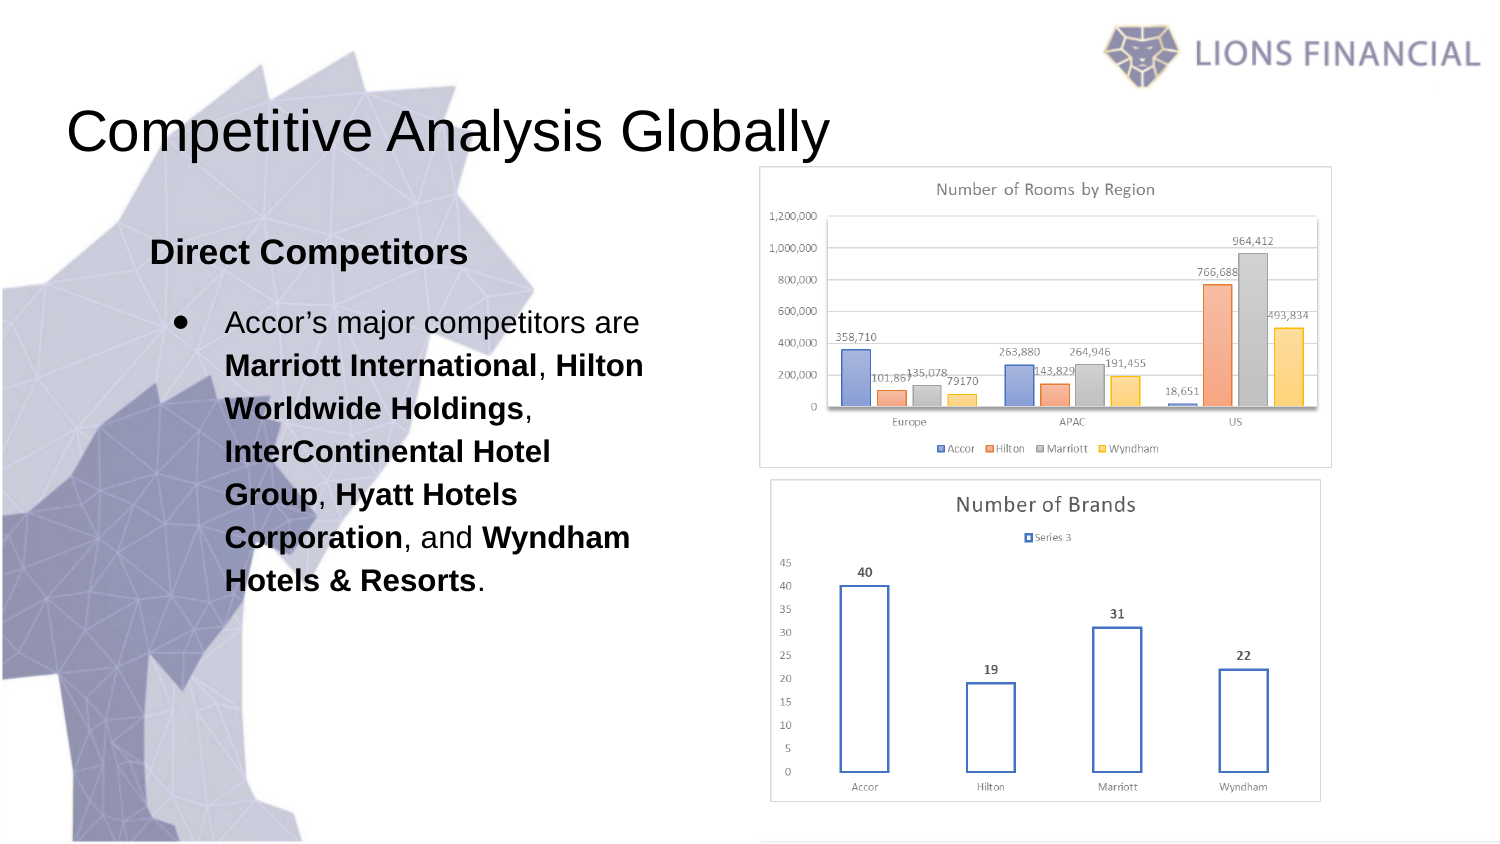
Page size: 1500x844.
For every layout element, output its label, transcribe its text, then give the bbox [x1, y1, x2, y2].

picture [0, 0, 1500, 844]
list Direct Competitors Accor’s major competitors are Marriott International, Hilton Worldwide Holdings, InterContinental Hotel Group, Hyatt Hotels Corporation, and Wyndham Hotels & Resorts. [134, 207, 676, 768]
title Competitive Analysis Globally [51, 72, 1449, 167]
